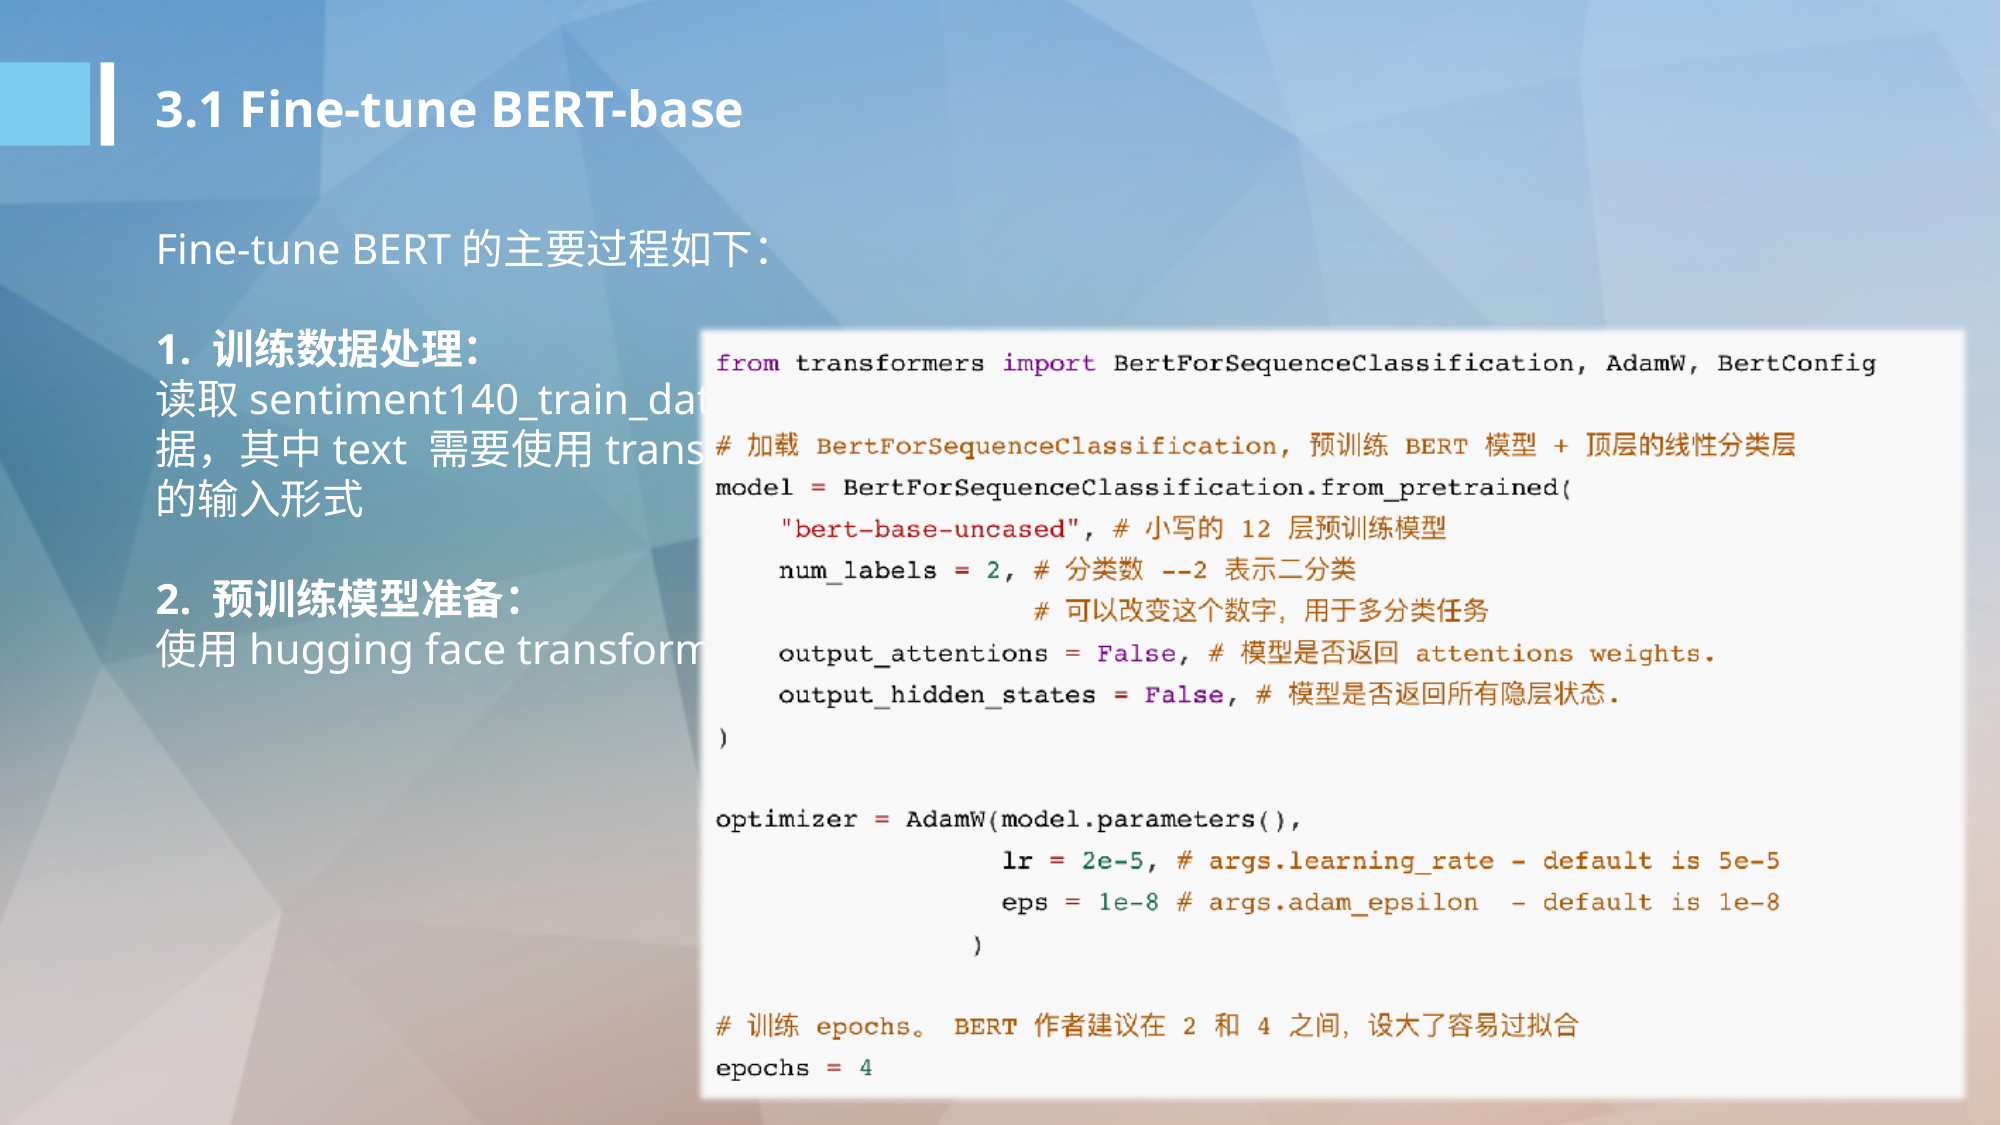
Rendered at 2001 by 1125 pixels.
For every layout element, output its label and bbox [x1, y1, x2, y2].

text_box [0, 62, 115, 146]
picture [0, 0, 2000, 1125]
